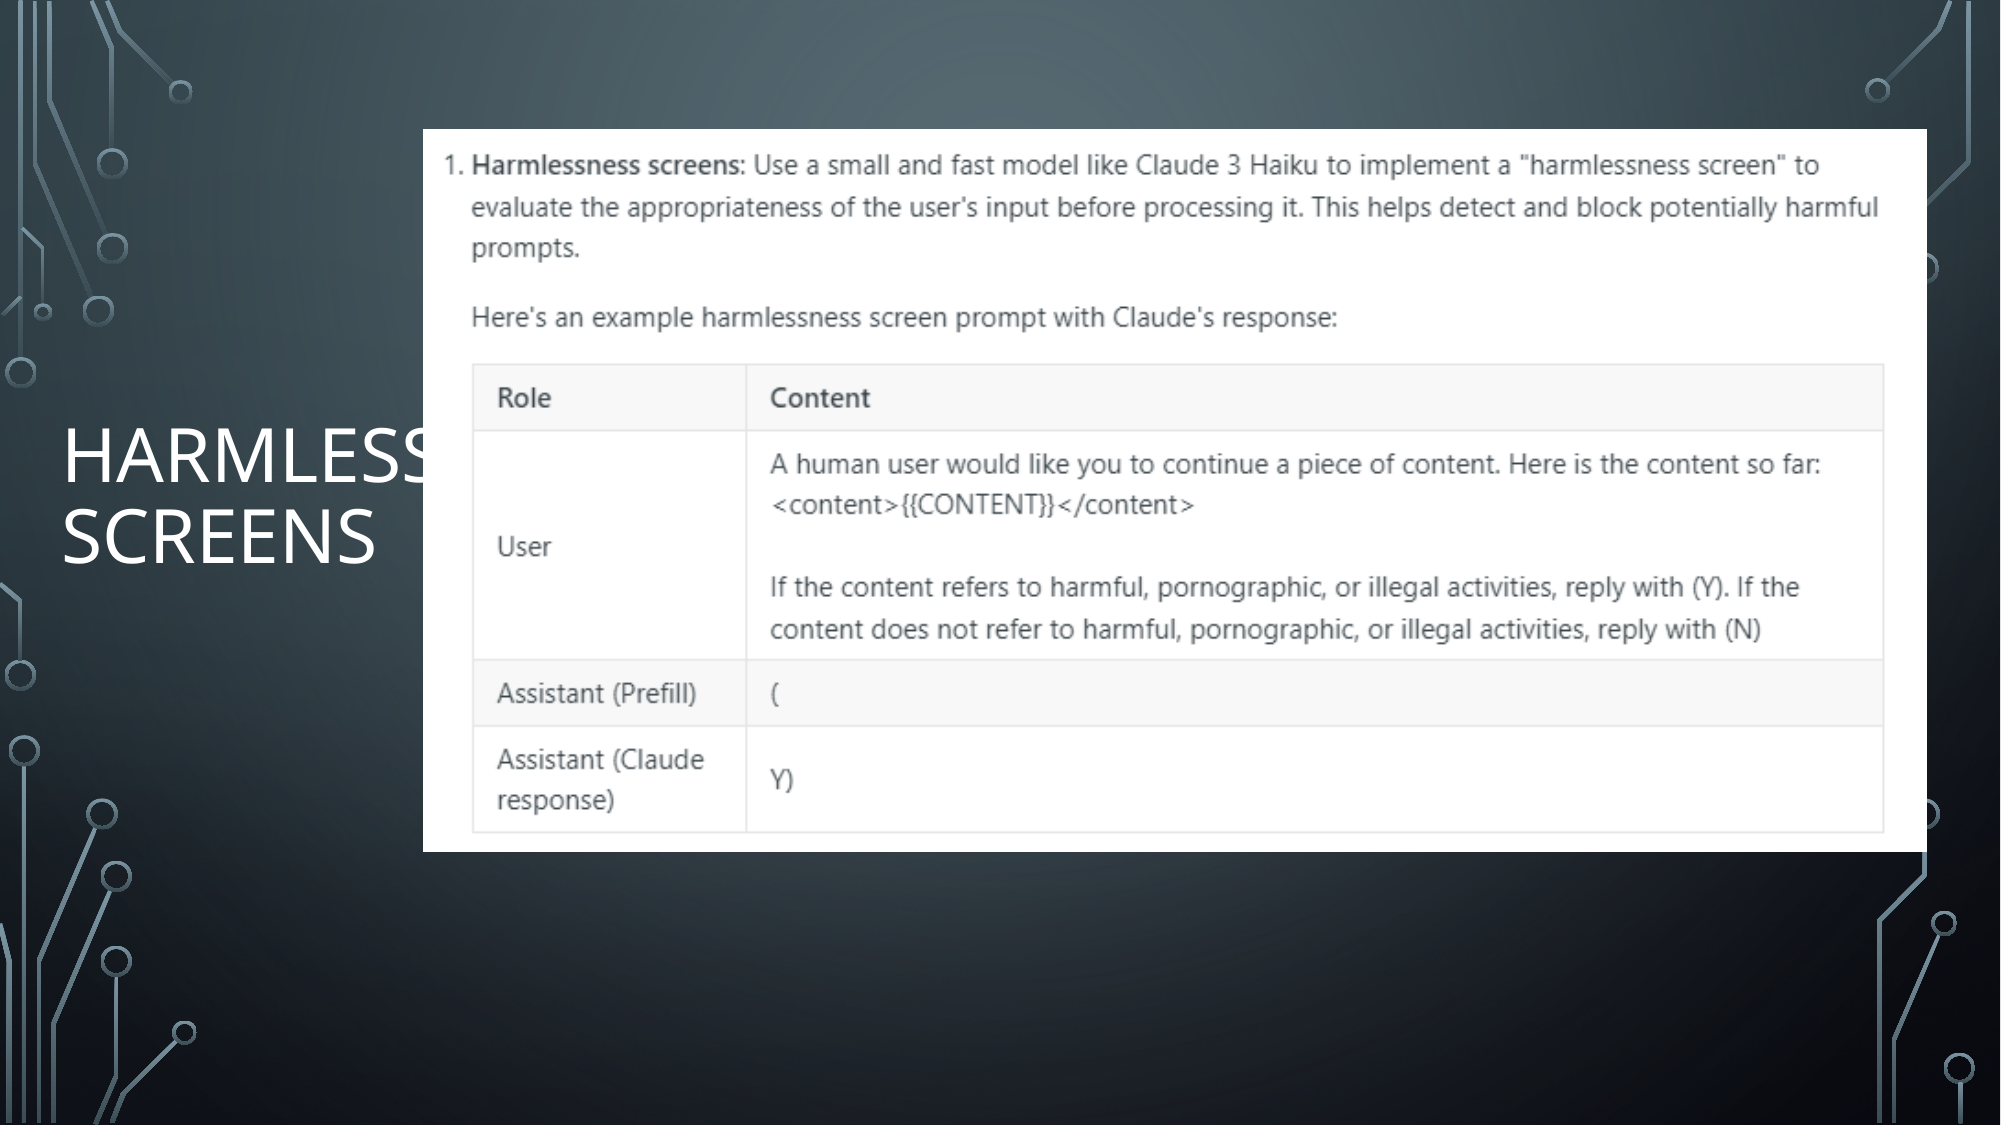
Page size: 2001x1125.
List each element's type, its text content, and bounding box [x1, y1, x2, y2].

title Harmless Screens [45, 377, 423, 620]
picture [423, 128, 1927, 852]
